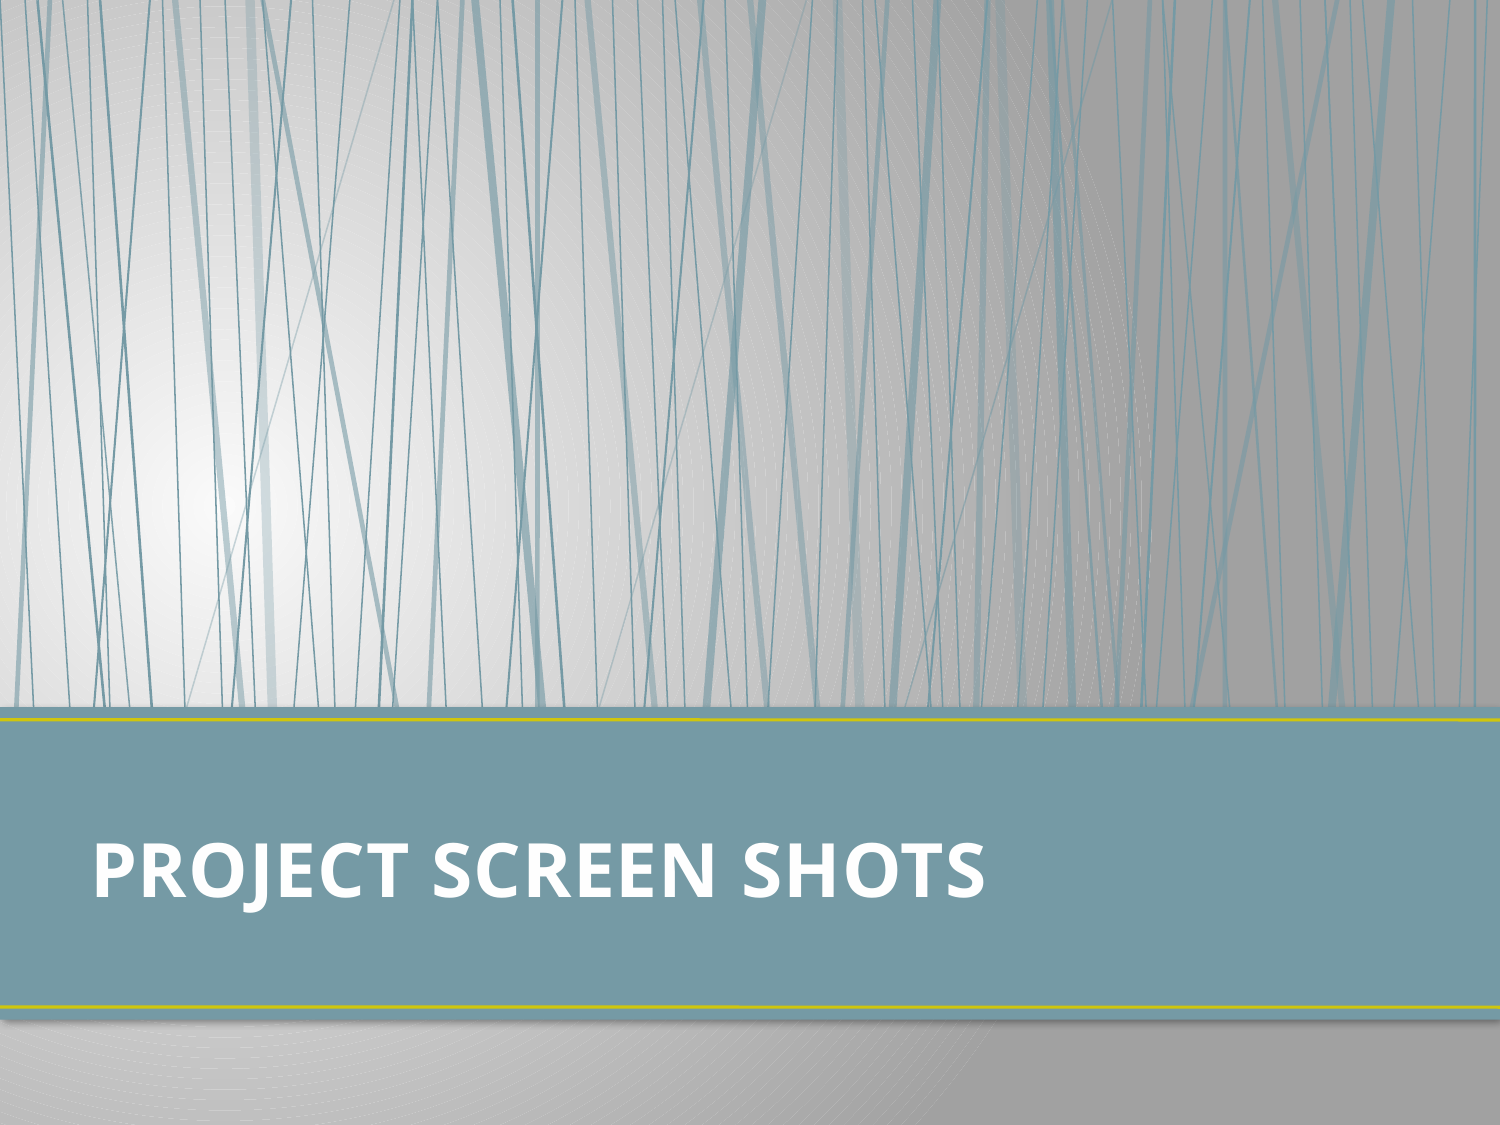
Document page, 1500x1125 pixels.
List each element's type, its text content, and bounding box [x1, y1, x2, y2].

title PROJECT SCREEN SHOTS [75, 732, 1438, 920]
